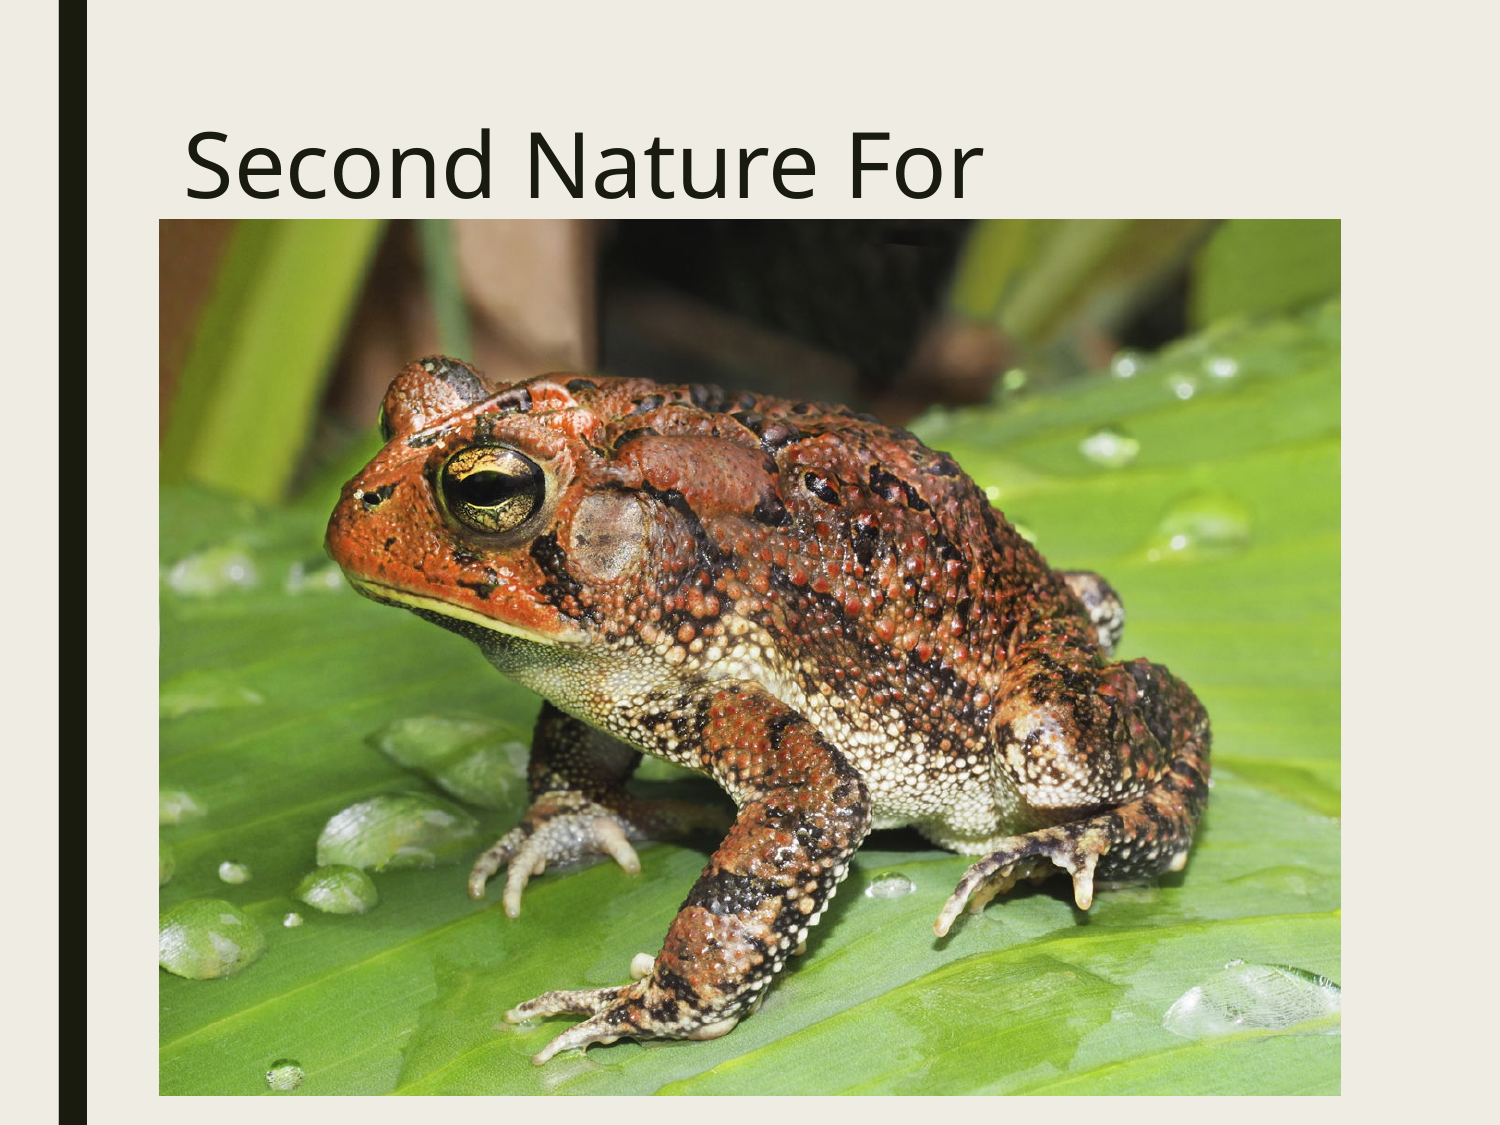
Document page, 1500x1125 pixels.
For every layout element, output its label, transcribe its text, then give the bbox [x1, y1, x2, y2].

title Second Nature For Humans [168, 112, 1351, 357]
picture [159, 219, 1341, 1096]
